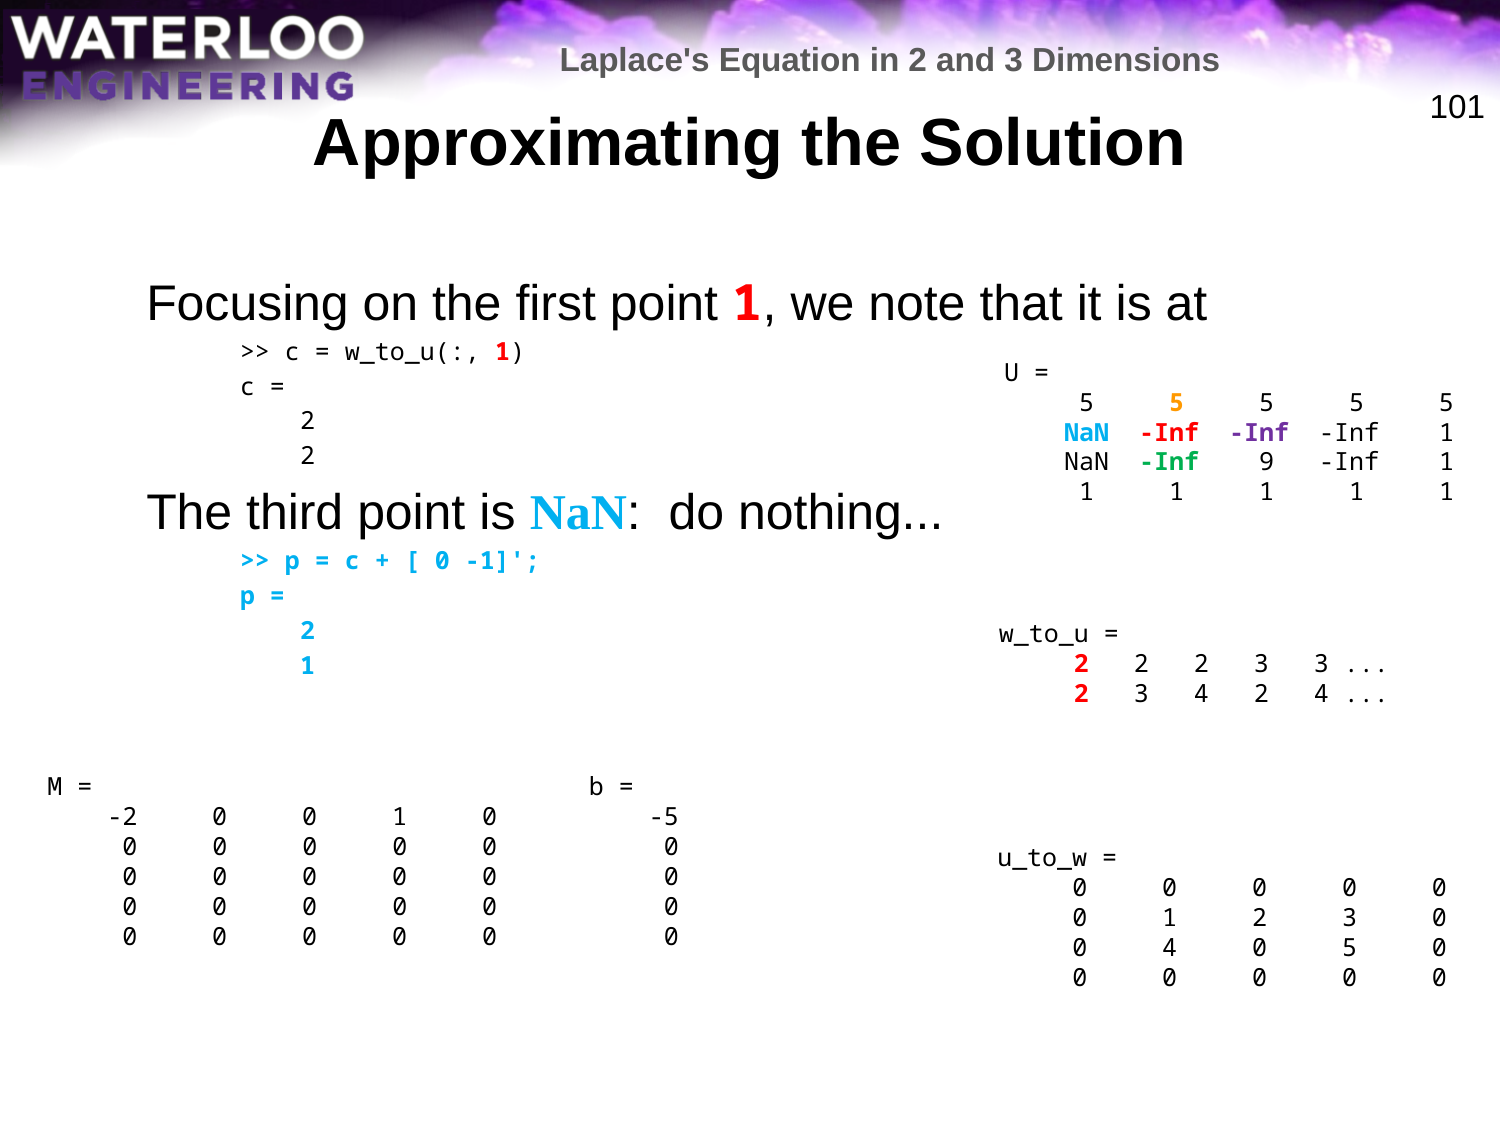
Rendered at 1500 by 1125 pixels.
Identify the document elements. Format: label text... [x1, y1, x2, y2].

text_box M = -2 0 0 1 0 0 0 0 0 0 0 0 0 0 0 0 0 0 0 0 0 0 0 0 0 [32, 763, 512, 958]
text_box u_to_w = 0 0 0 0 0 0 1 2 3 0 0 4 0 5 0 0 0 0 0 0 [982, 834, 1462, 999]
footer Laplace's Equation in 2 and 3 Dimensions [535, 31, 1236, 74]
text_box U = 5 5 5 5 5 NaN -Inf -Inf -Inf 1 NaN -Inf 9 -Inf 1 1 1 1 1 1 [989, 348, 1469, 514]
list Focusing on the first point 1, we note that it is at >> c = w_to_u(:, 1) c = 2 2 The third point is NaN: do nothing... >> p = c + [ 0 -1]'; p = 2 1 [74, 262, 1448, 1006]
slide_number 101 [1371, 73, 1500, 134]
picture [0, 0, 1500, 1125]
text_box b = -5 0 0 0 0 [574, 763, 694, 958]
text_box w_to_u = 2 2 2 3 3 ... 2 3 4 2 4 ... [984, 610, 1419, 715]
title Approximating the Solution [74, 44, 1426, 233]
